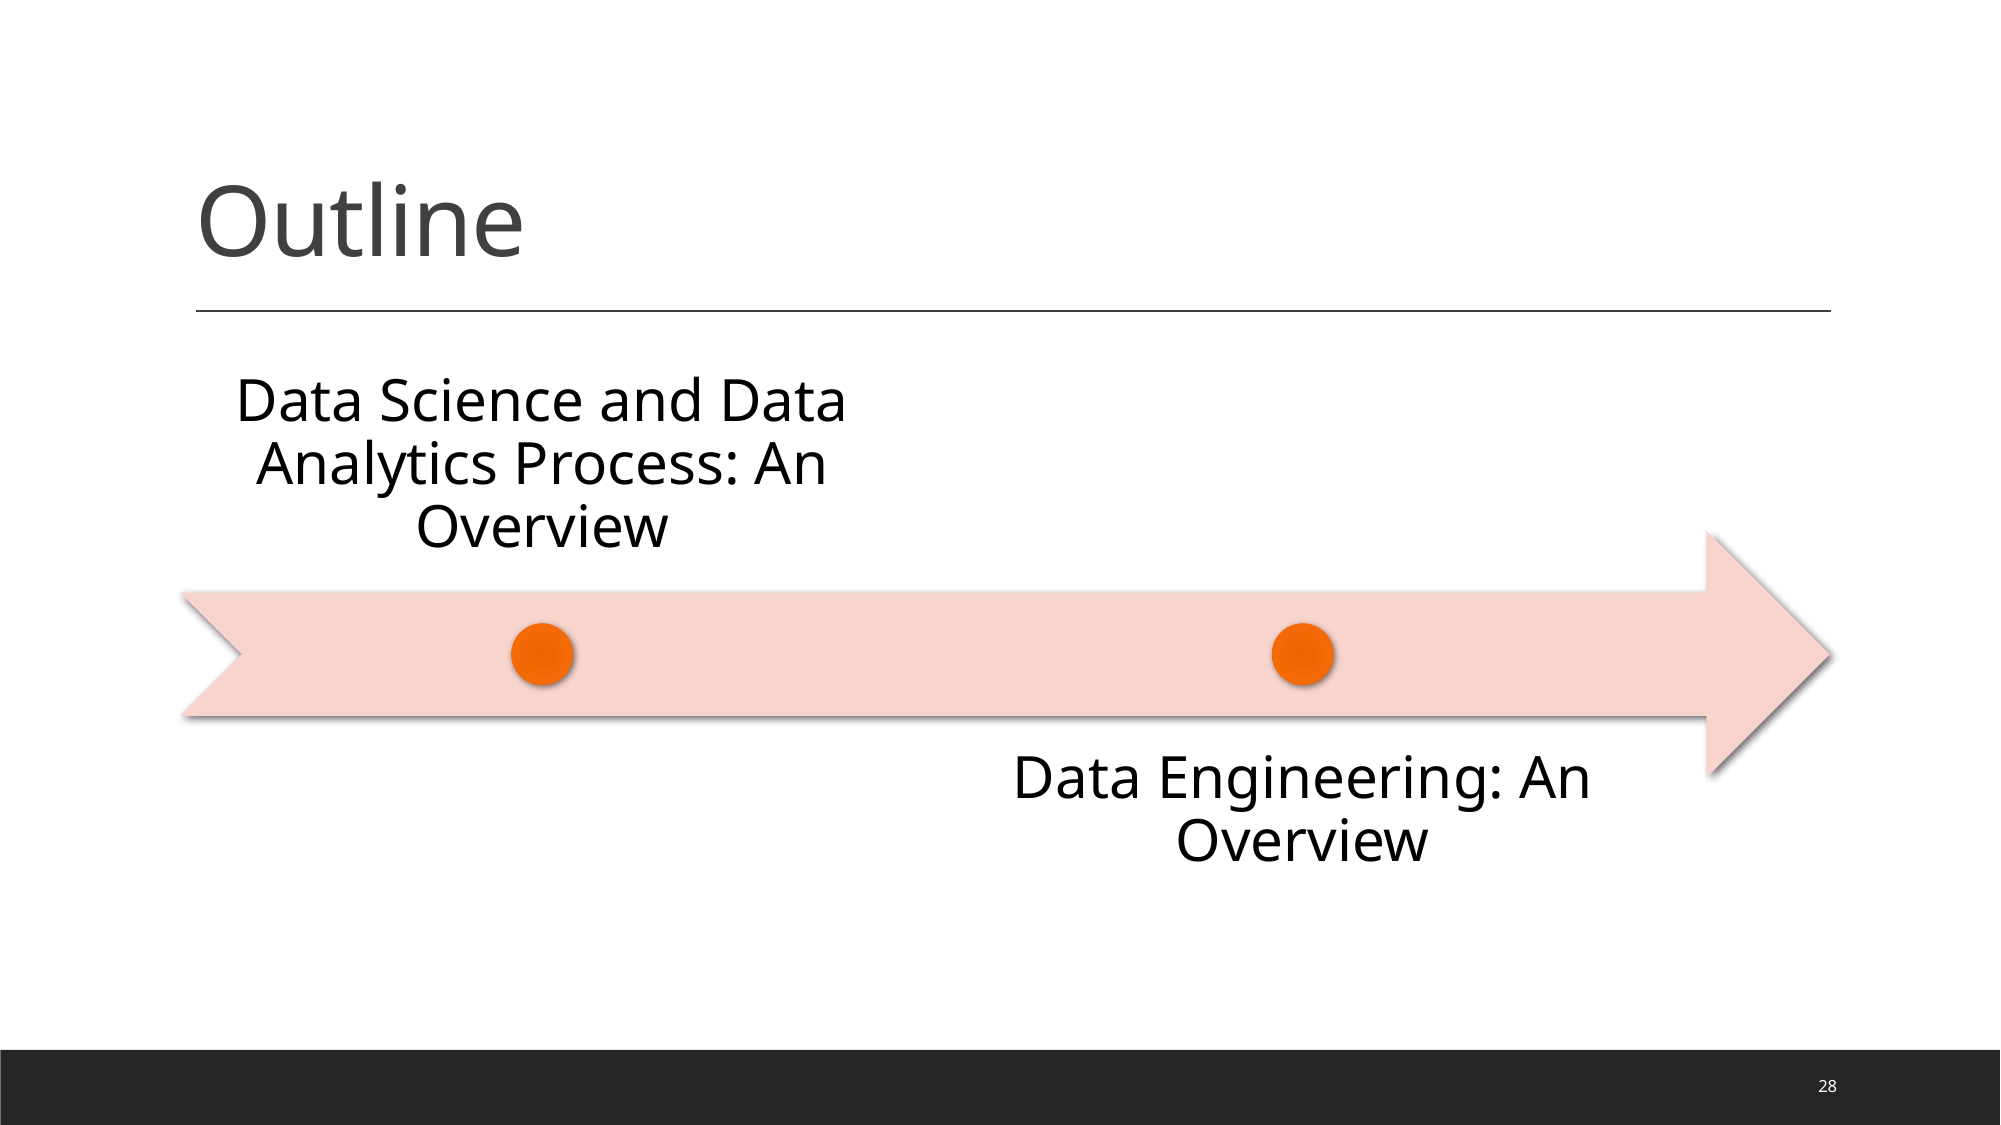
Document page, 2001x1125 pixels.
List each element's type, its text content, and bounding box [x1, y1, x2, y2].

title Outline [180, 47, 1830, 285]
slide_number 28 [1803, 1057, 1932, 1118]
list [179, 345, 1831, 964]
